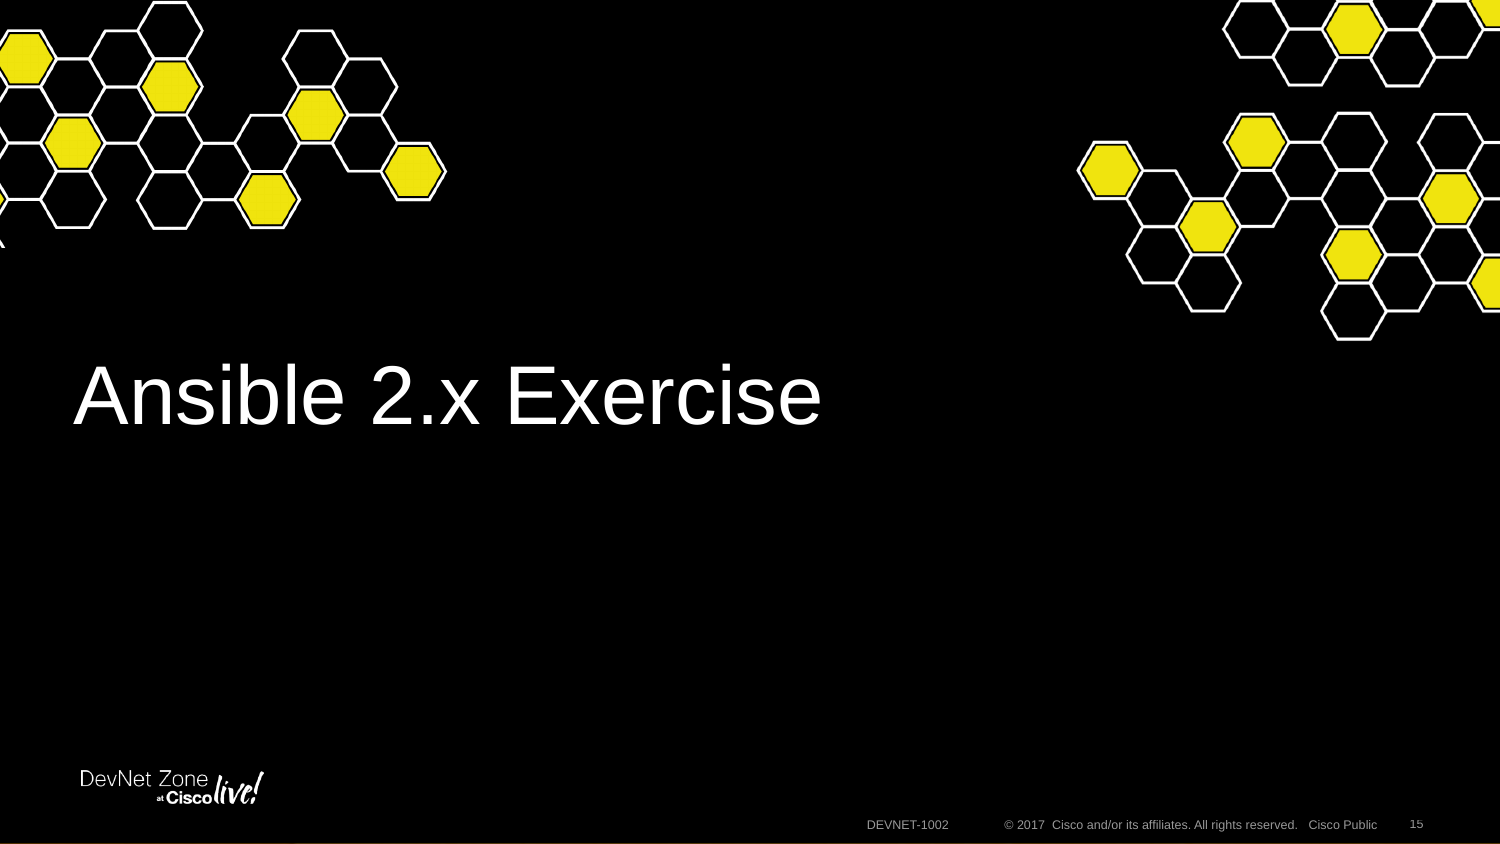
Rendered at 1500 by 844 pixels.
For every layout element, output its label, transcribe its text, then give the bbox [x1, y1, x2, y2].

picture [81, 770, 264, 804]
picture [0, 0, 460, 248]
slide_number 15 [1379, 801, 1439, 844]
picture [1064, 0, 1500, 367]
title Ansible 2.x Exercise [58, 345, 1436, 533]
footer DEVNET-1002 [856, 811, 975, 838]
